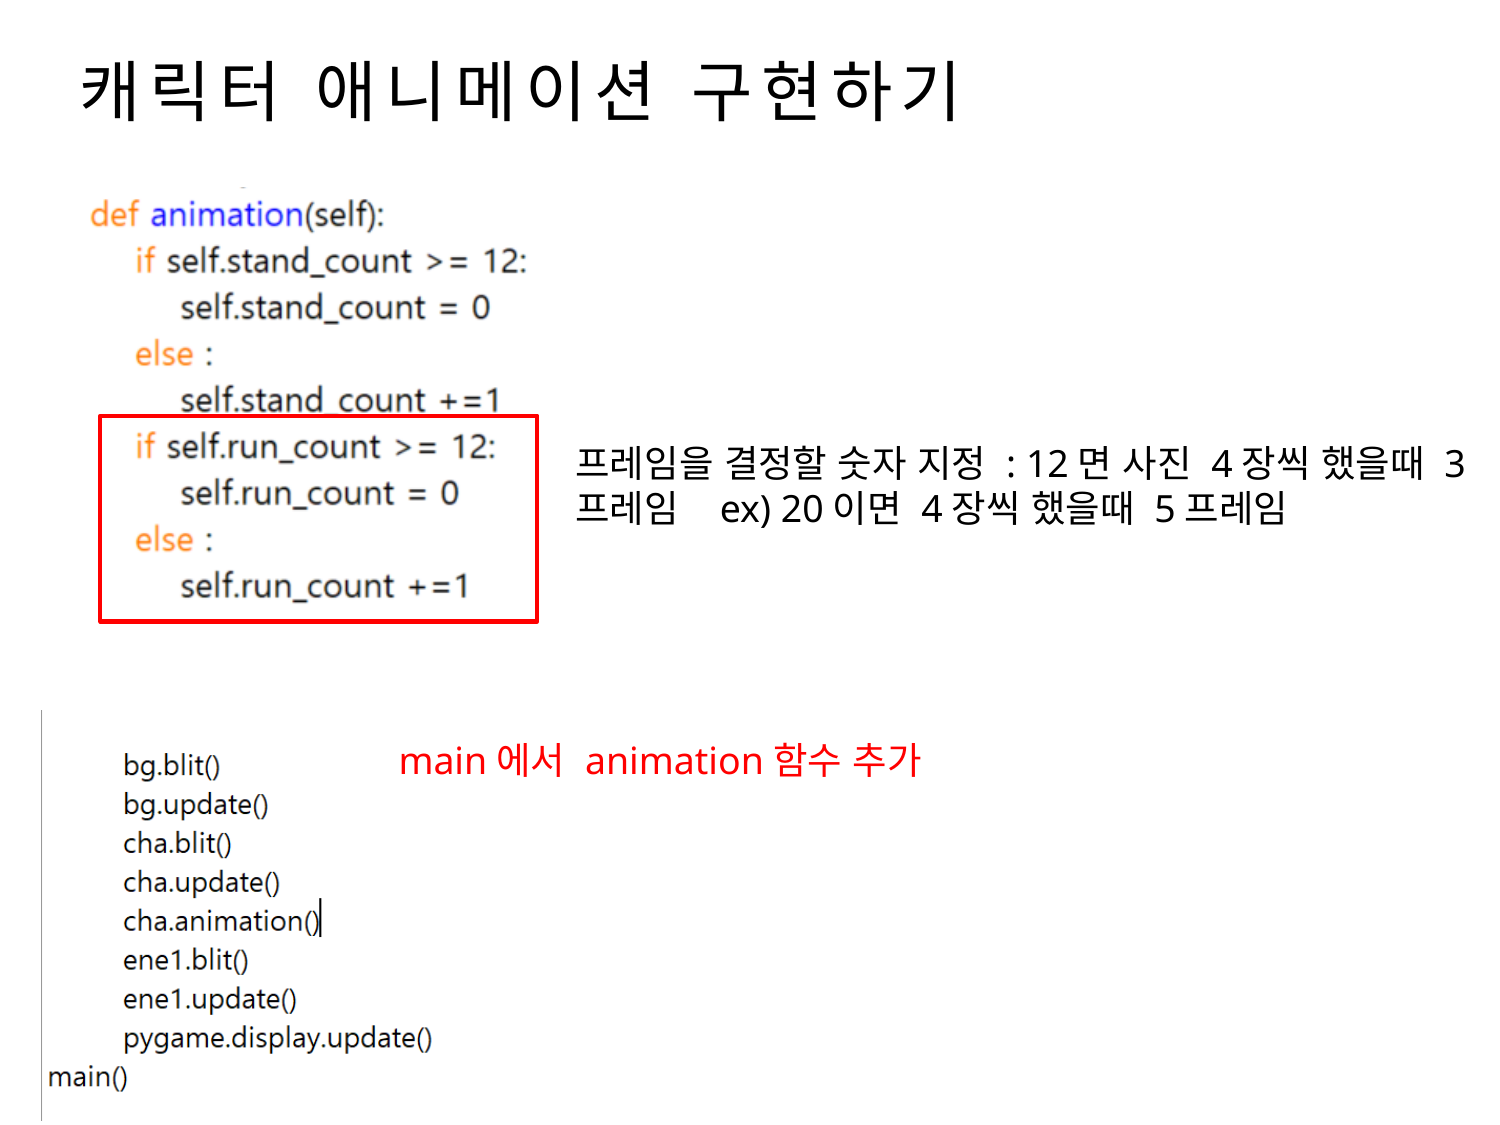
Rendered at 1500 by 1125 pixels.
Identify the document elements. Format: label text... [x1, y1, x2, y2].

text_box 캐릭터 애니메이션 구현하기 [64, 42, 1483, 138]
text_box main에서 animation함수 추가 [653, 730, 1344, 790]
picture [40, 187, 1153, 637]
picture [40, 710, 649, 1121]
text_box 프레임을 결정할 숫자 지정 : 12면 사진 4장씩 했을때 3프레임 ex) 20이면 4장씩 했을때 5프레임 [1158, 432, 1500, 538]
